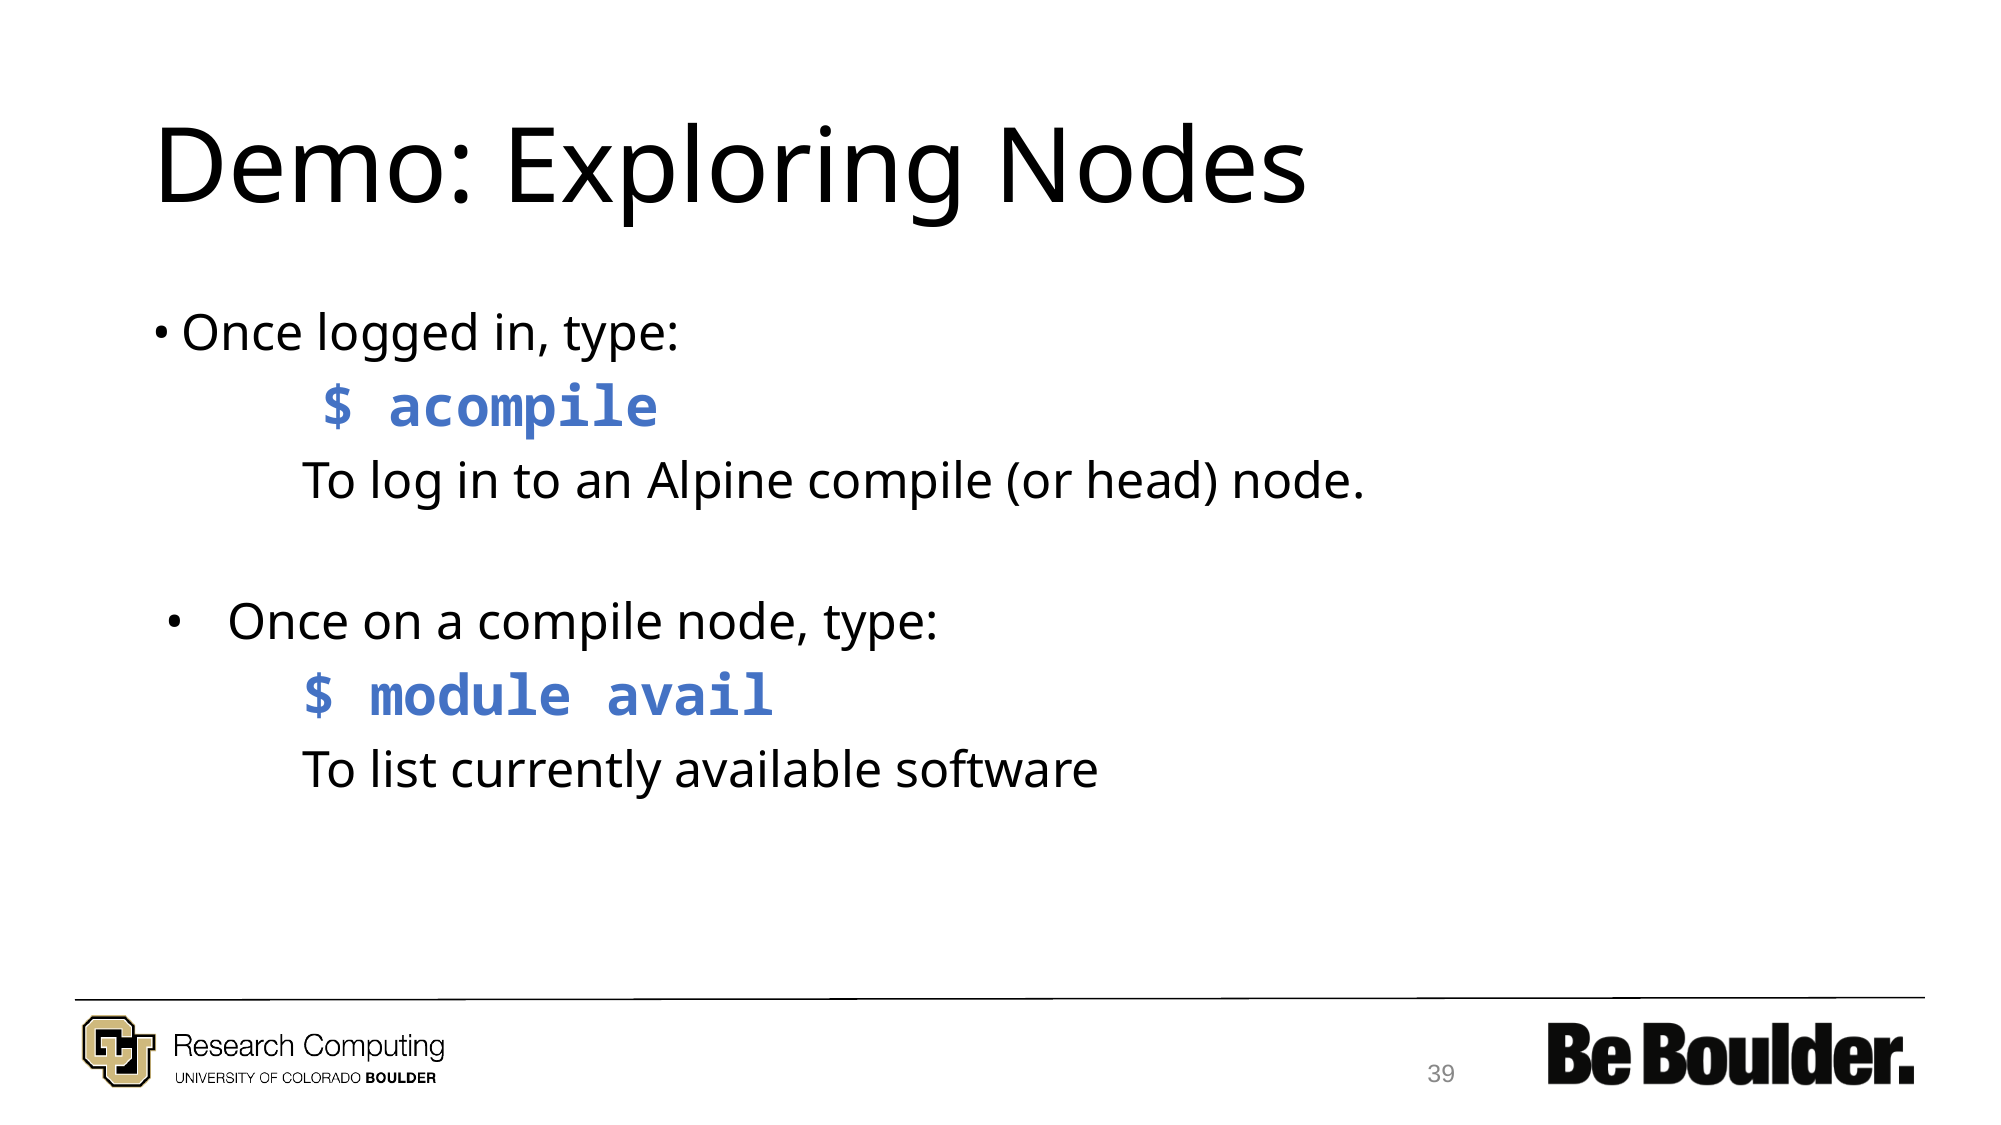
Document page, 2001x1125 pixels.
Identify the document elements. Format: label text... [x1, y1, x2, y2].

picture [81, 1015, 444, 1088]
title Demo: Exploring Nodes [137, 59, 1863, 278]
picture [1524, 1015, 1938, 1088]
slide_number 39 [1412, 1042, 1525, 1103]
list Once logged in, type: $ acompile To log in to an Alpine compile (or head) node. Once on a compile node, type: $ module avail To list currently available software [137, 299, 1863, 983]
